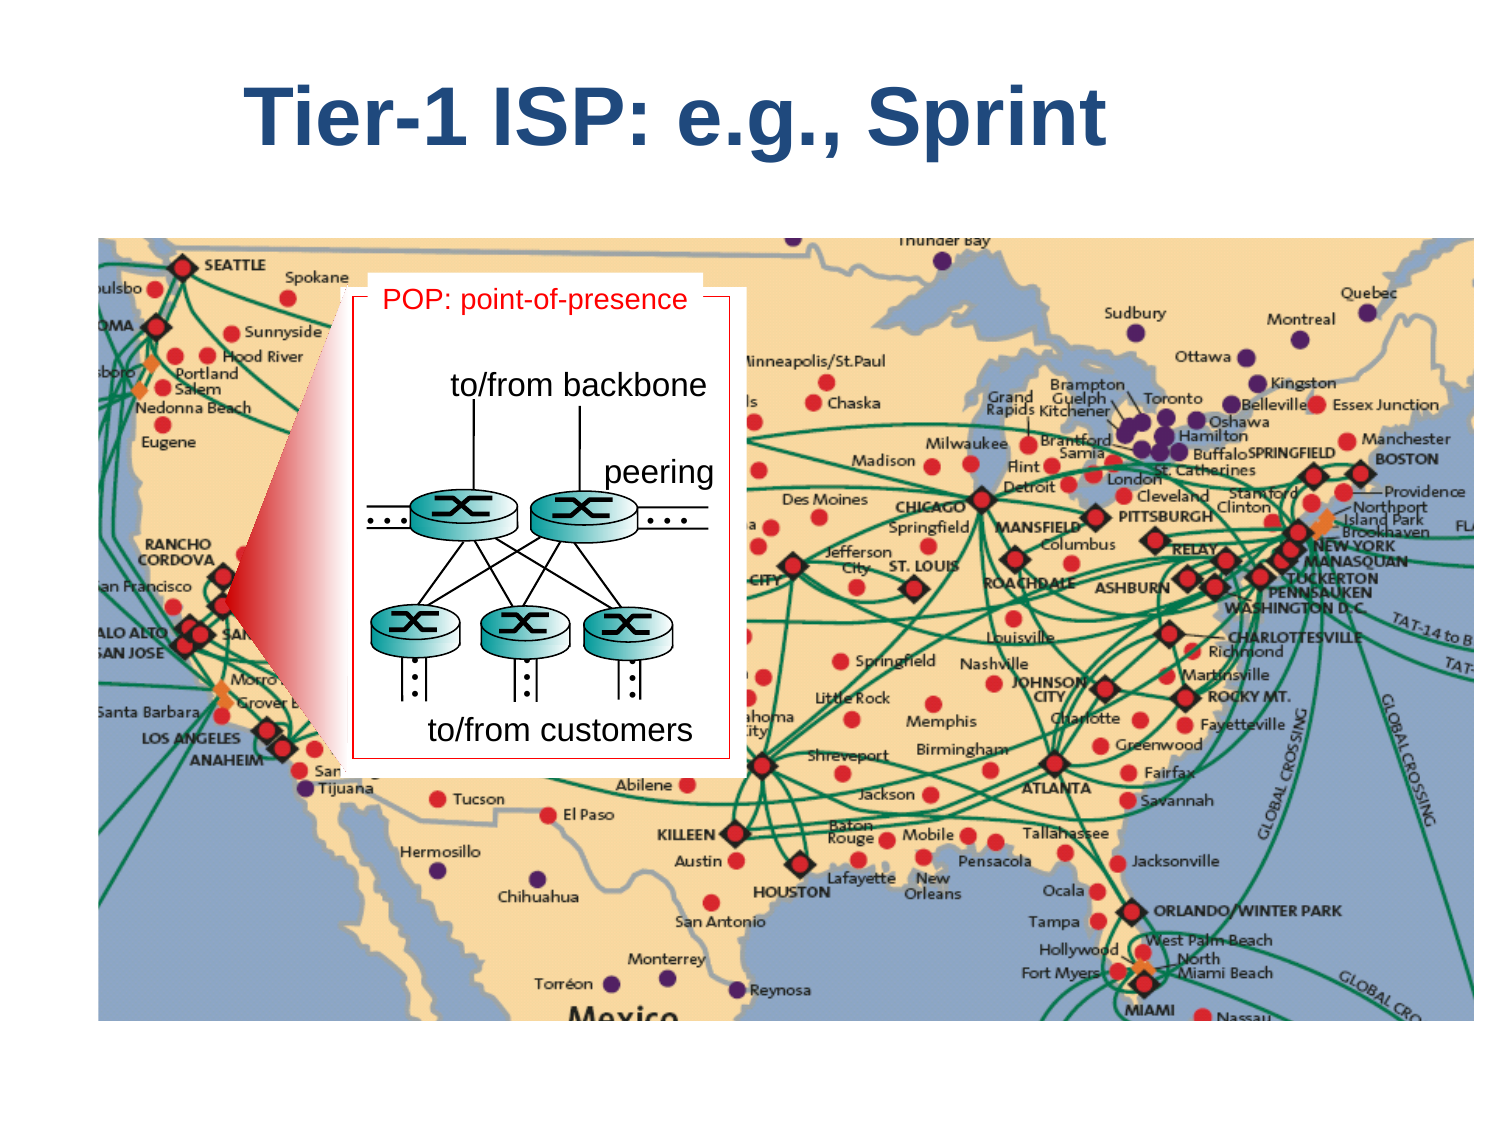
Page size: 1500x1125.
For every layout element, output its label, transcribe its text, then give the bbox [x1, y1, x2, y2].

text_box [224, 272, 747, 779]
picture [98, 237, 1475, 1021]
title Tier-1 ISP: e.g., Sprint [38, 18, 1314, 207]
